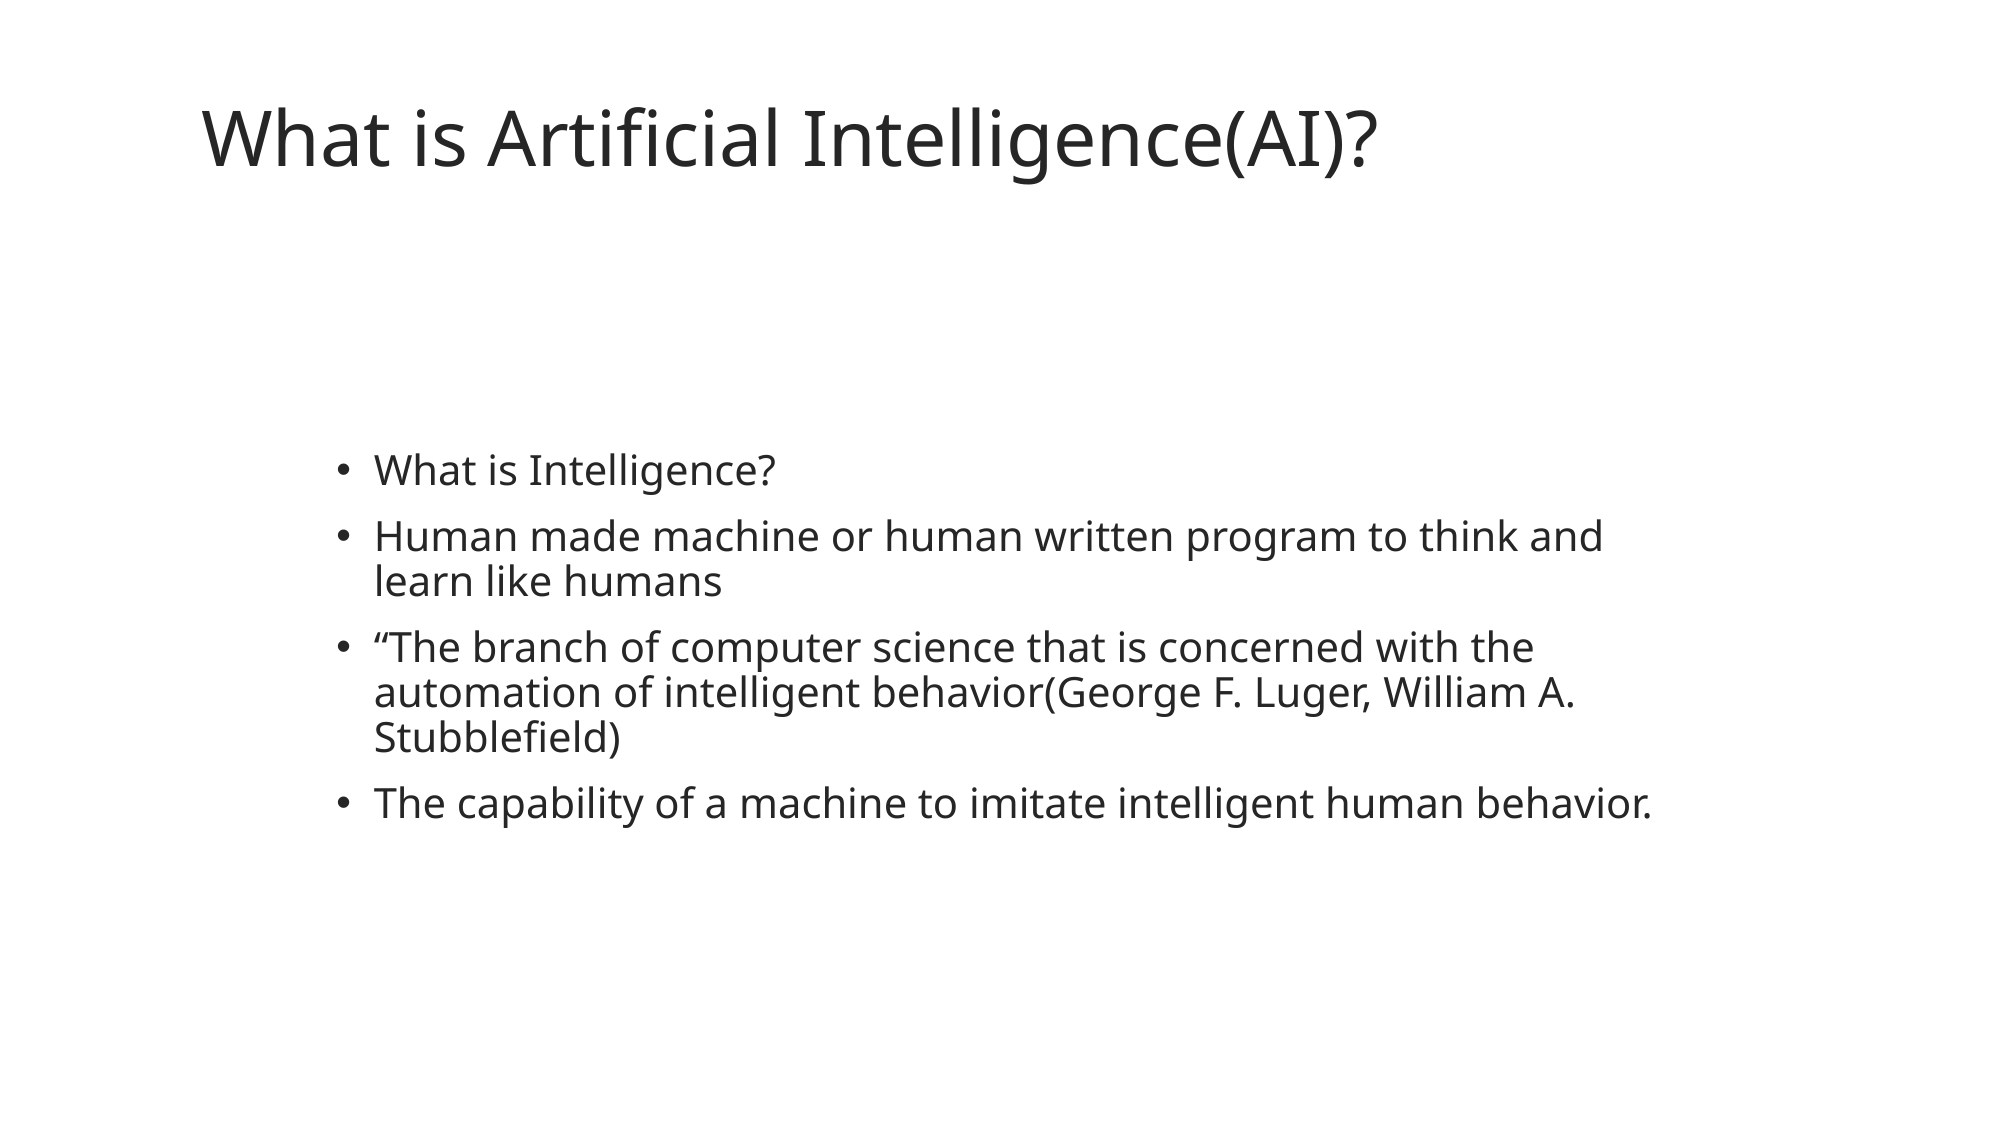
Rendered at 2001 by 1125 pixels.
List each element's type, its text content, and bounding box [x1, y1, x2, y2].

list What is Intelligence? Human made machine or human written program to think and learn like humans “The branch of computer science that is concerned with the automation of intelligent behavior(George F. Luger, William A. Stubblefield) The capability of a machine to imitate intelligent human behavior. [321, 398, 1679, 944]
title What is Artificial Intelligence(AI)? [186, 90, 1752, 285]
